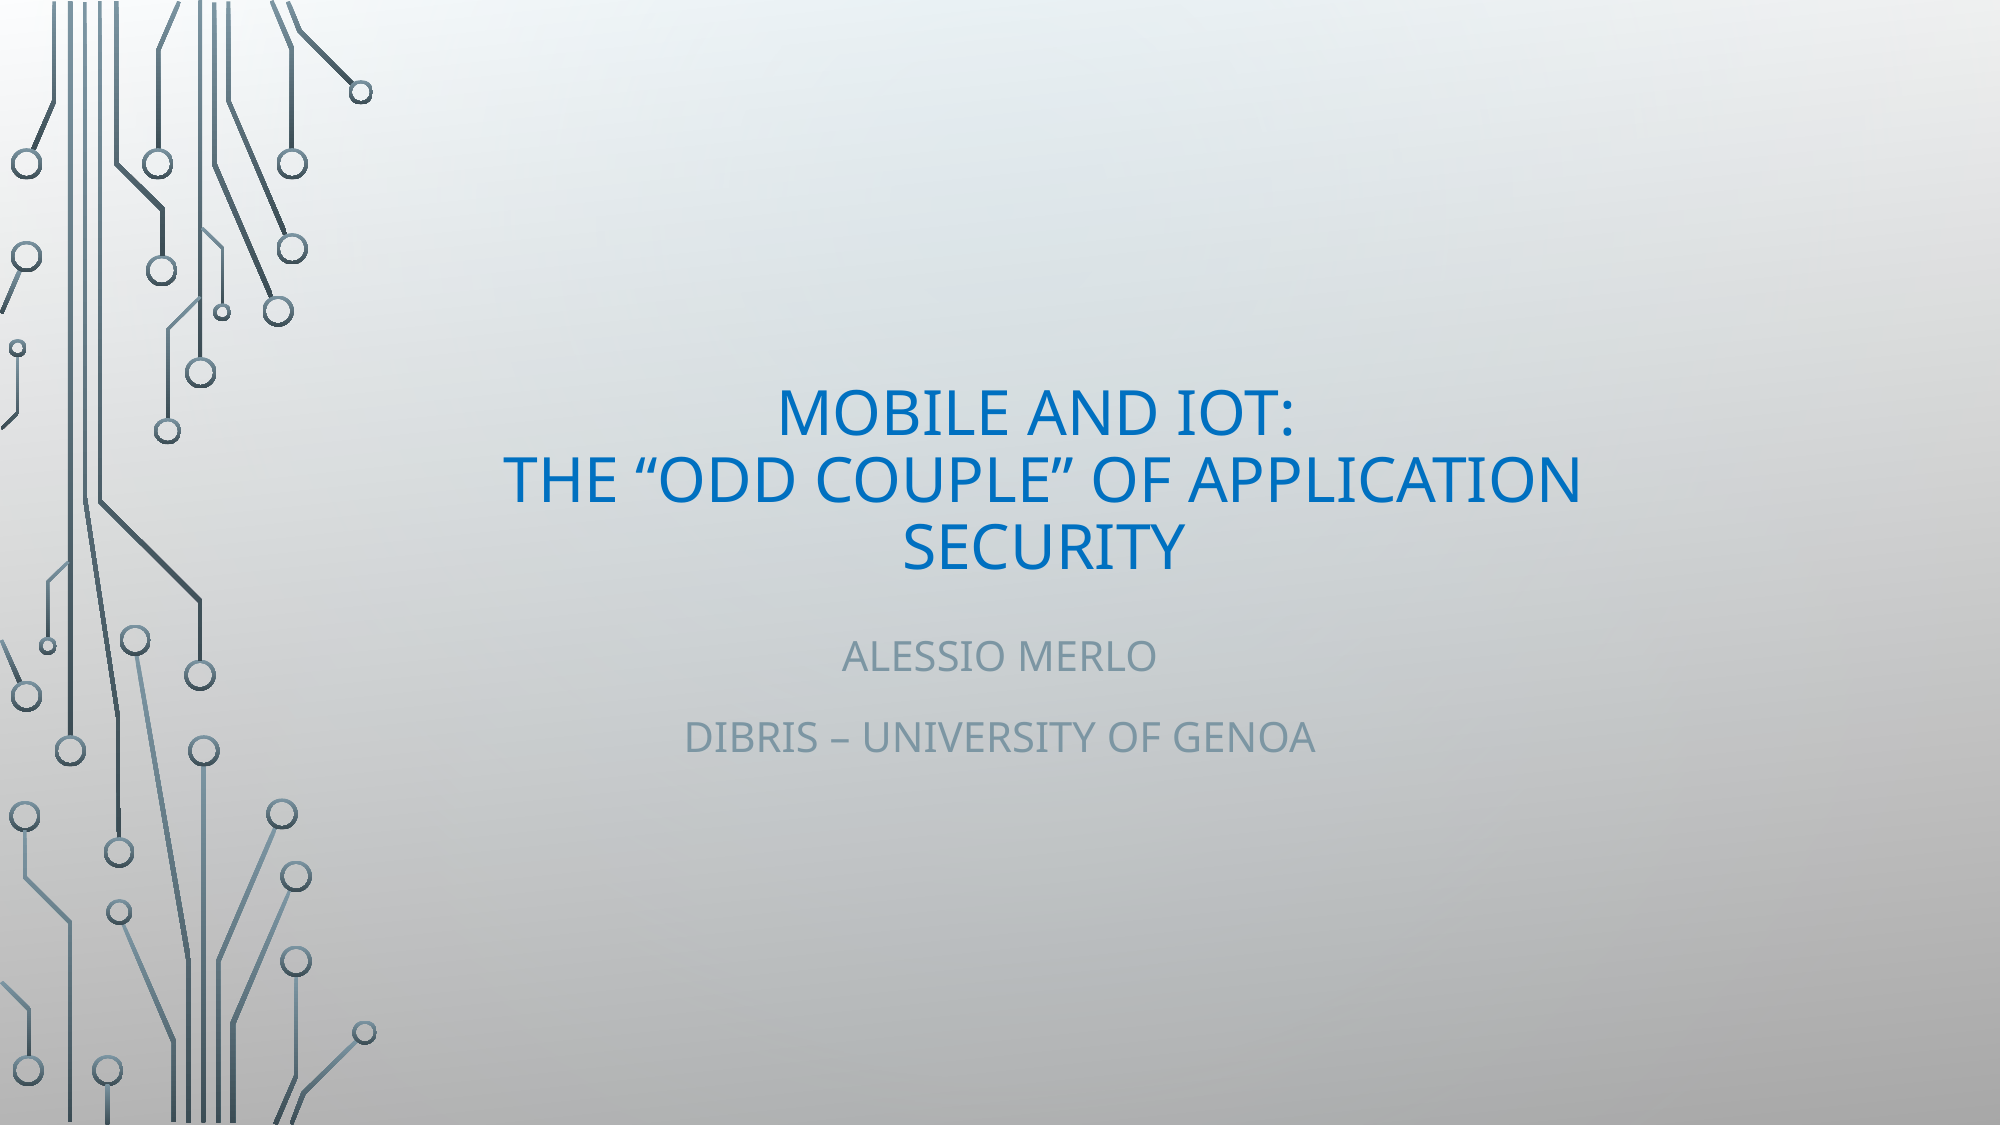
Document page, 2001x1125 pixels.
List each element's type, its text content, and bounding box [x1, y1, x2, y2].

subtitle Alessio Merlo DIBRIS – University of Genoa [437, 612, 1563, 769]
title Mobile and IOT: The “ODD couple” of APPLICATION SECURITy [408, 366, 1681, 591]
